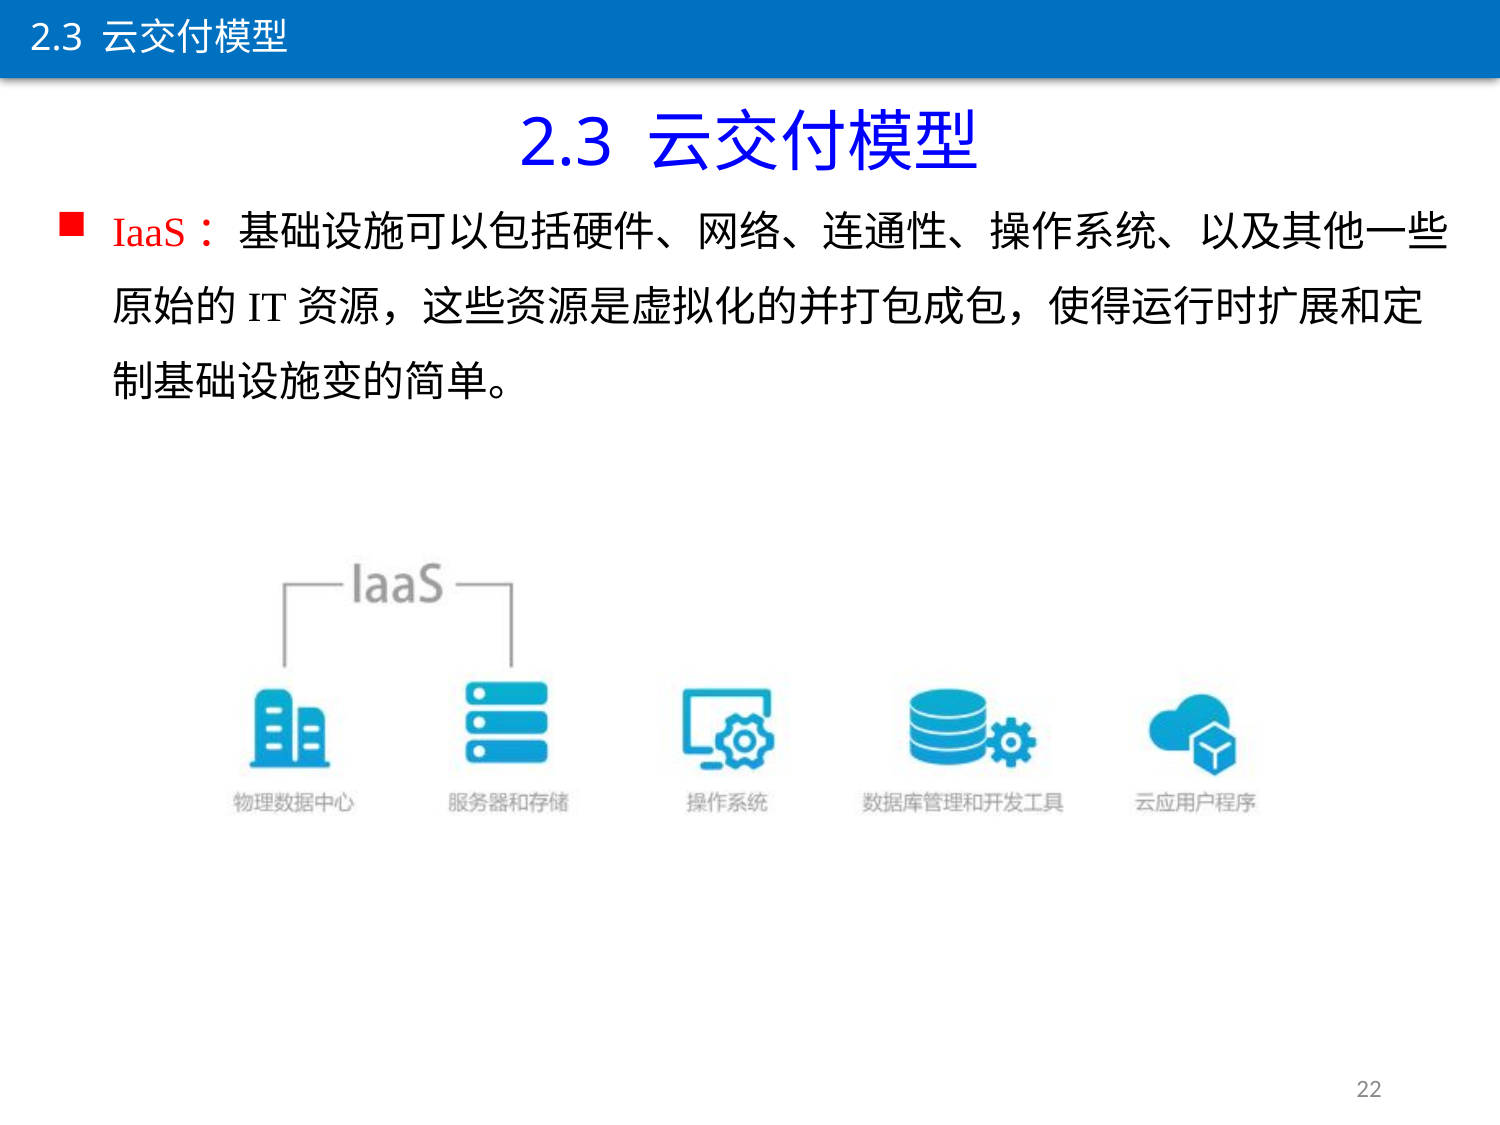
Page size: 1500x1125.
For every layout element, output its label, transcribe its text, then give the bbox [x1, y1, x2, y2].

text_box 2.3 云交付模型 [0, 91, 1500, 187]
text_box 2.3 云交付模型 [15, 5, 305, 66]
text_box [0, 0, 1500, 79]
text_box IaaS：基础设施可以包括硬件、网络、连通性、操作系统、以及其他一些原始的IT资源，这些资源是虚拟化的并打包成包，使得运行时扩展和定制基础设施变的简单。 [41, 172, 1471, 413]
slide_number 22 [1059, 1057, 1397, 1118]
picture [162, 541, 1338, 836]
